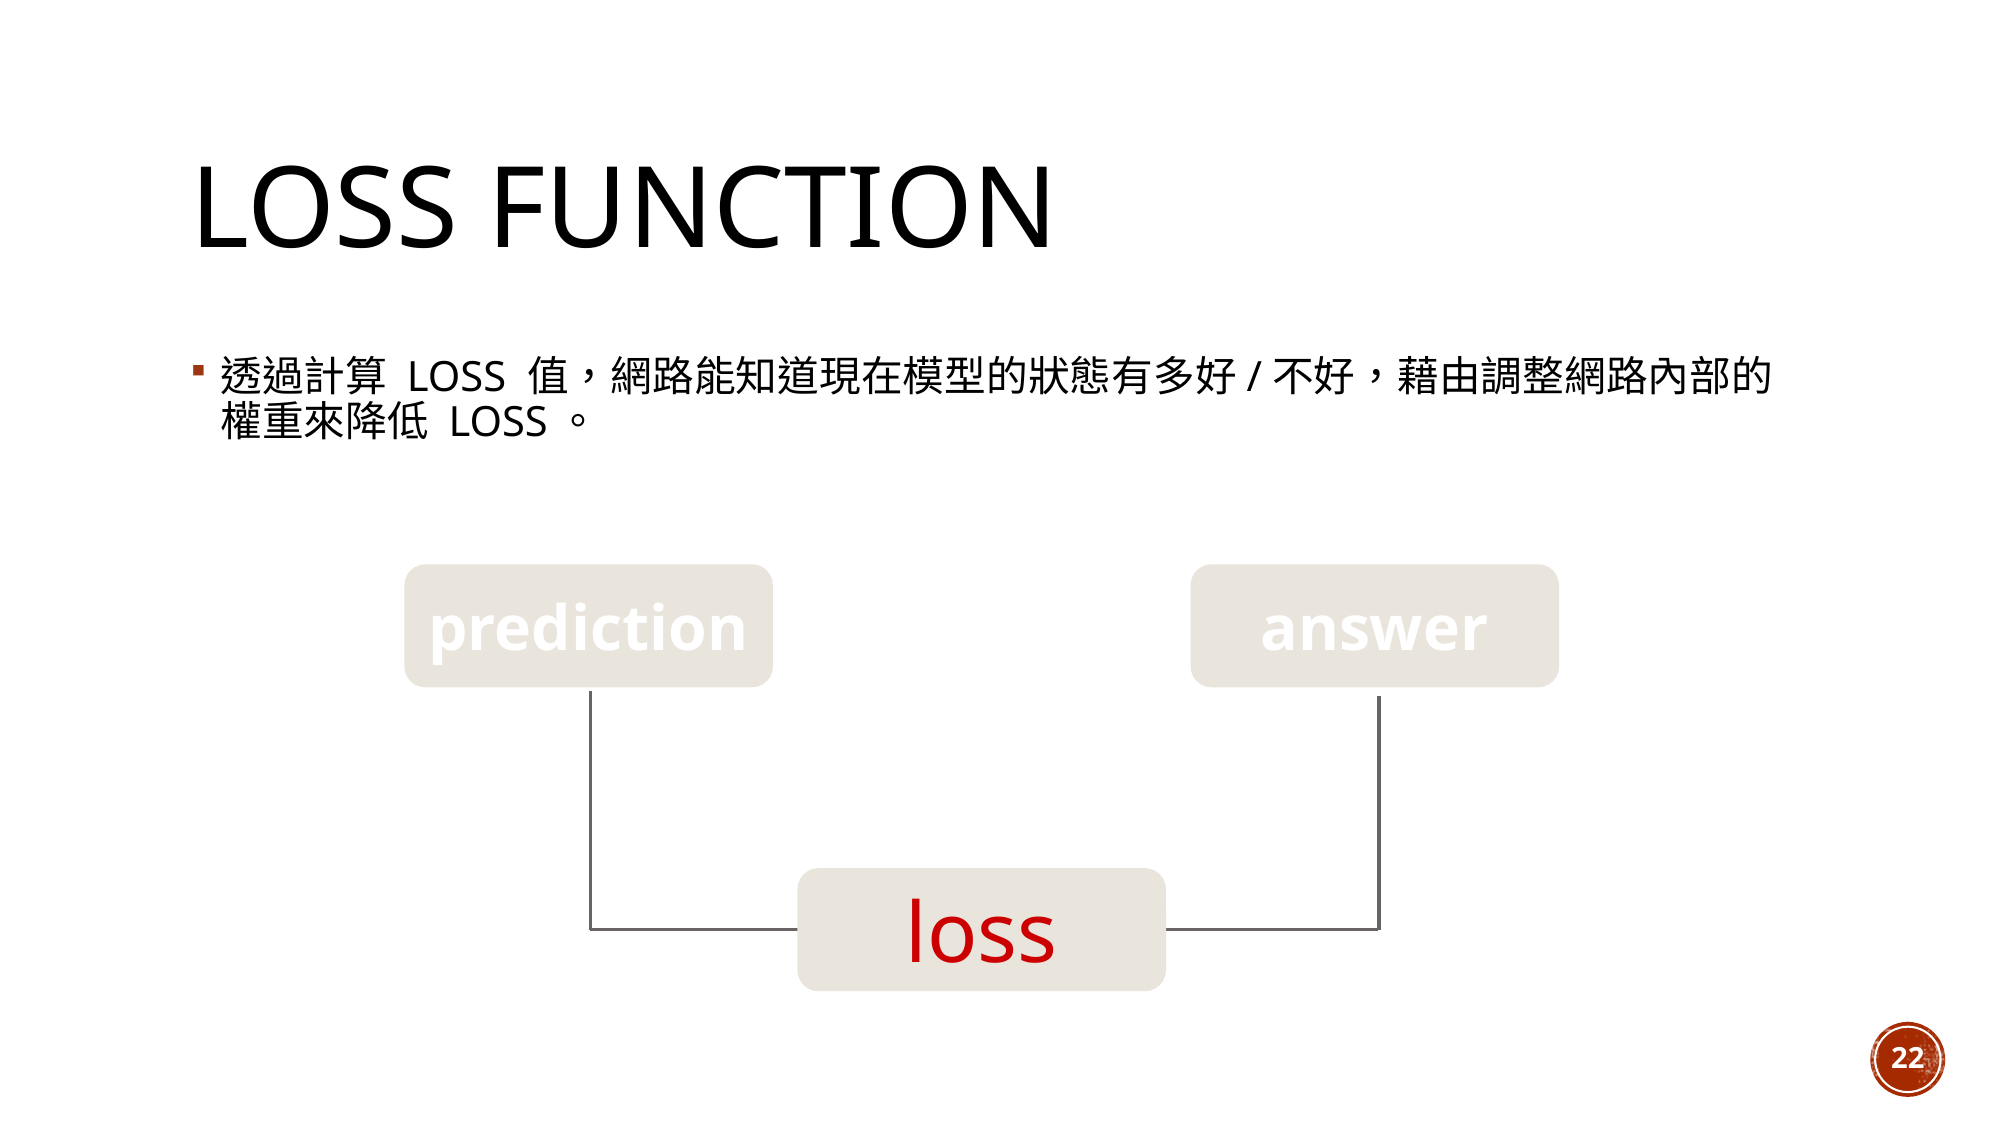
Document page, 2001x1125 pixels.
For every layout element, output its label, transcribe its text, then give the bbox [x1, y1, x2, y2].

slide_number 22 [1855, 1028, 1961, 1089]
text_box loss [798, 868, 1166, 991]
title Loss function [175, 79, 1826, 344]
list 透過計算 LOSS 值，網路能知道現在模型的狀態有多好/不好，藉由調整網路內部的權重來降低 LOSS。 [175, 348, 1826, 1013]
text_box answer [1191, 565, 1559, 687]
text_box prediction [405, 565, 773, 687]
